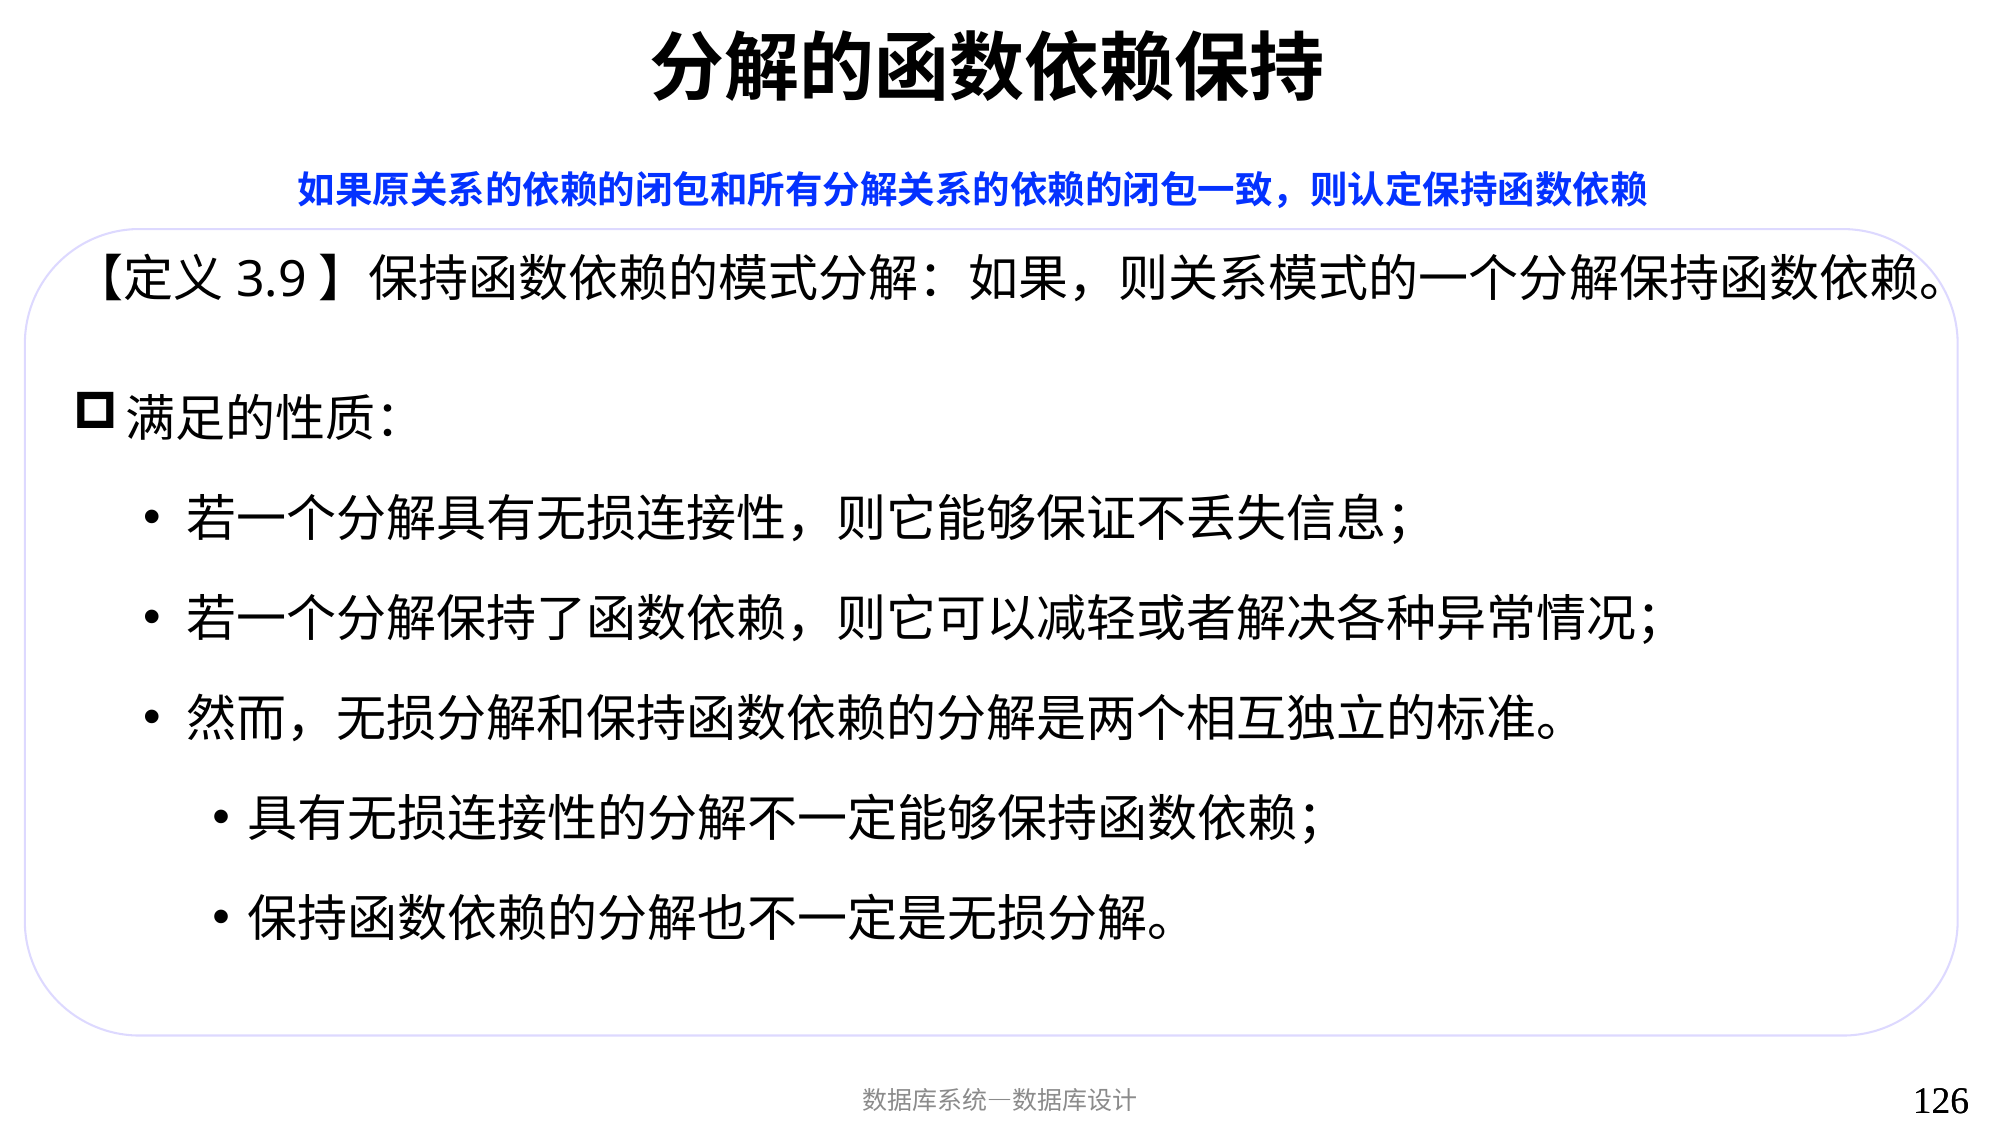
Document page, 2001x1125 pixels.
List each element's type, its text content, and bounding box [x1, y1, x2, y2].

slide_number 126 [1898, 1069, 2000, 1125]
footer 数据库系统—数据库设计 [662, 1073, 1338, 1125]
text_box [24, 229, 1958, 1036]
text_box 如果原关系的依赖的闭包和所有分解关系的依赖的闭包一致，则认定保持函数依赖 [283, 158, 1845, 219]
title 分解的函数依赖保持 [159, 8, 1815, 121]
